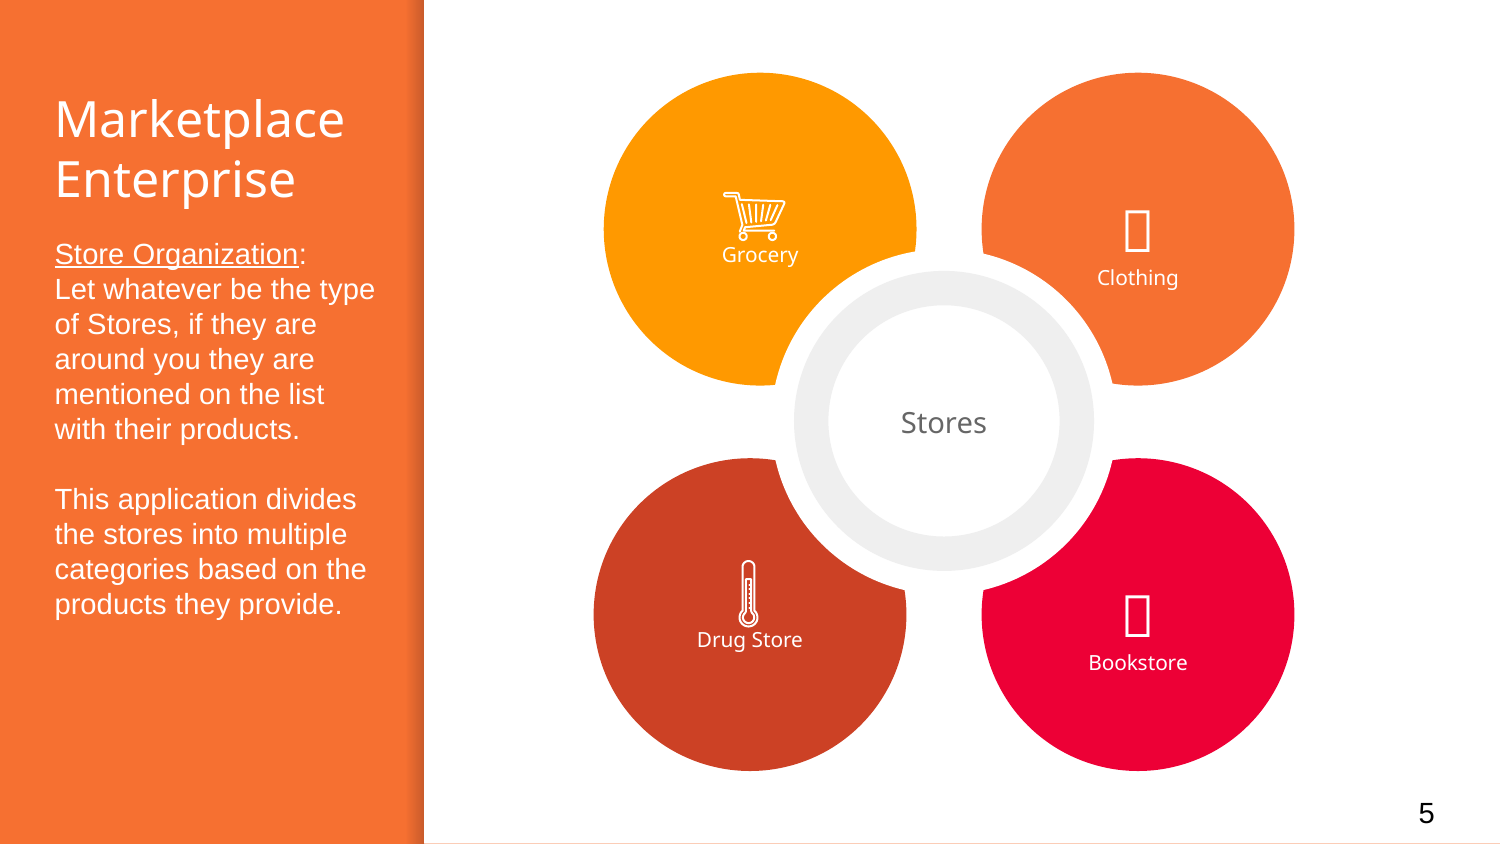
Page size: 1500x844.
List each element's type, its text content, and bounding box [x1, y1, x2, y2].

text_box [723, 192, 785, 241]
slide_number 5 [1403, 779, 1494, 844]
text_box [593, 72, 1295, 772]
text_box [739, 560, 758, 627]
text_box Store Organization: Let whatever be the type of Stores, if they are around you they are mentioned on the list with their products. This application divides the stores into multiple categories based on the products they provide. [39, 220, 398, 650]
title Marketplace Enterprise [39, 72, 376, 161]
